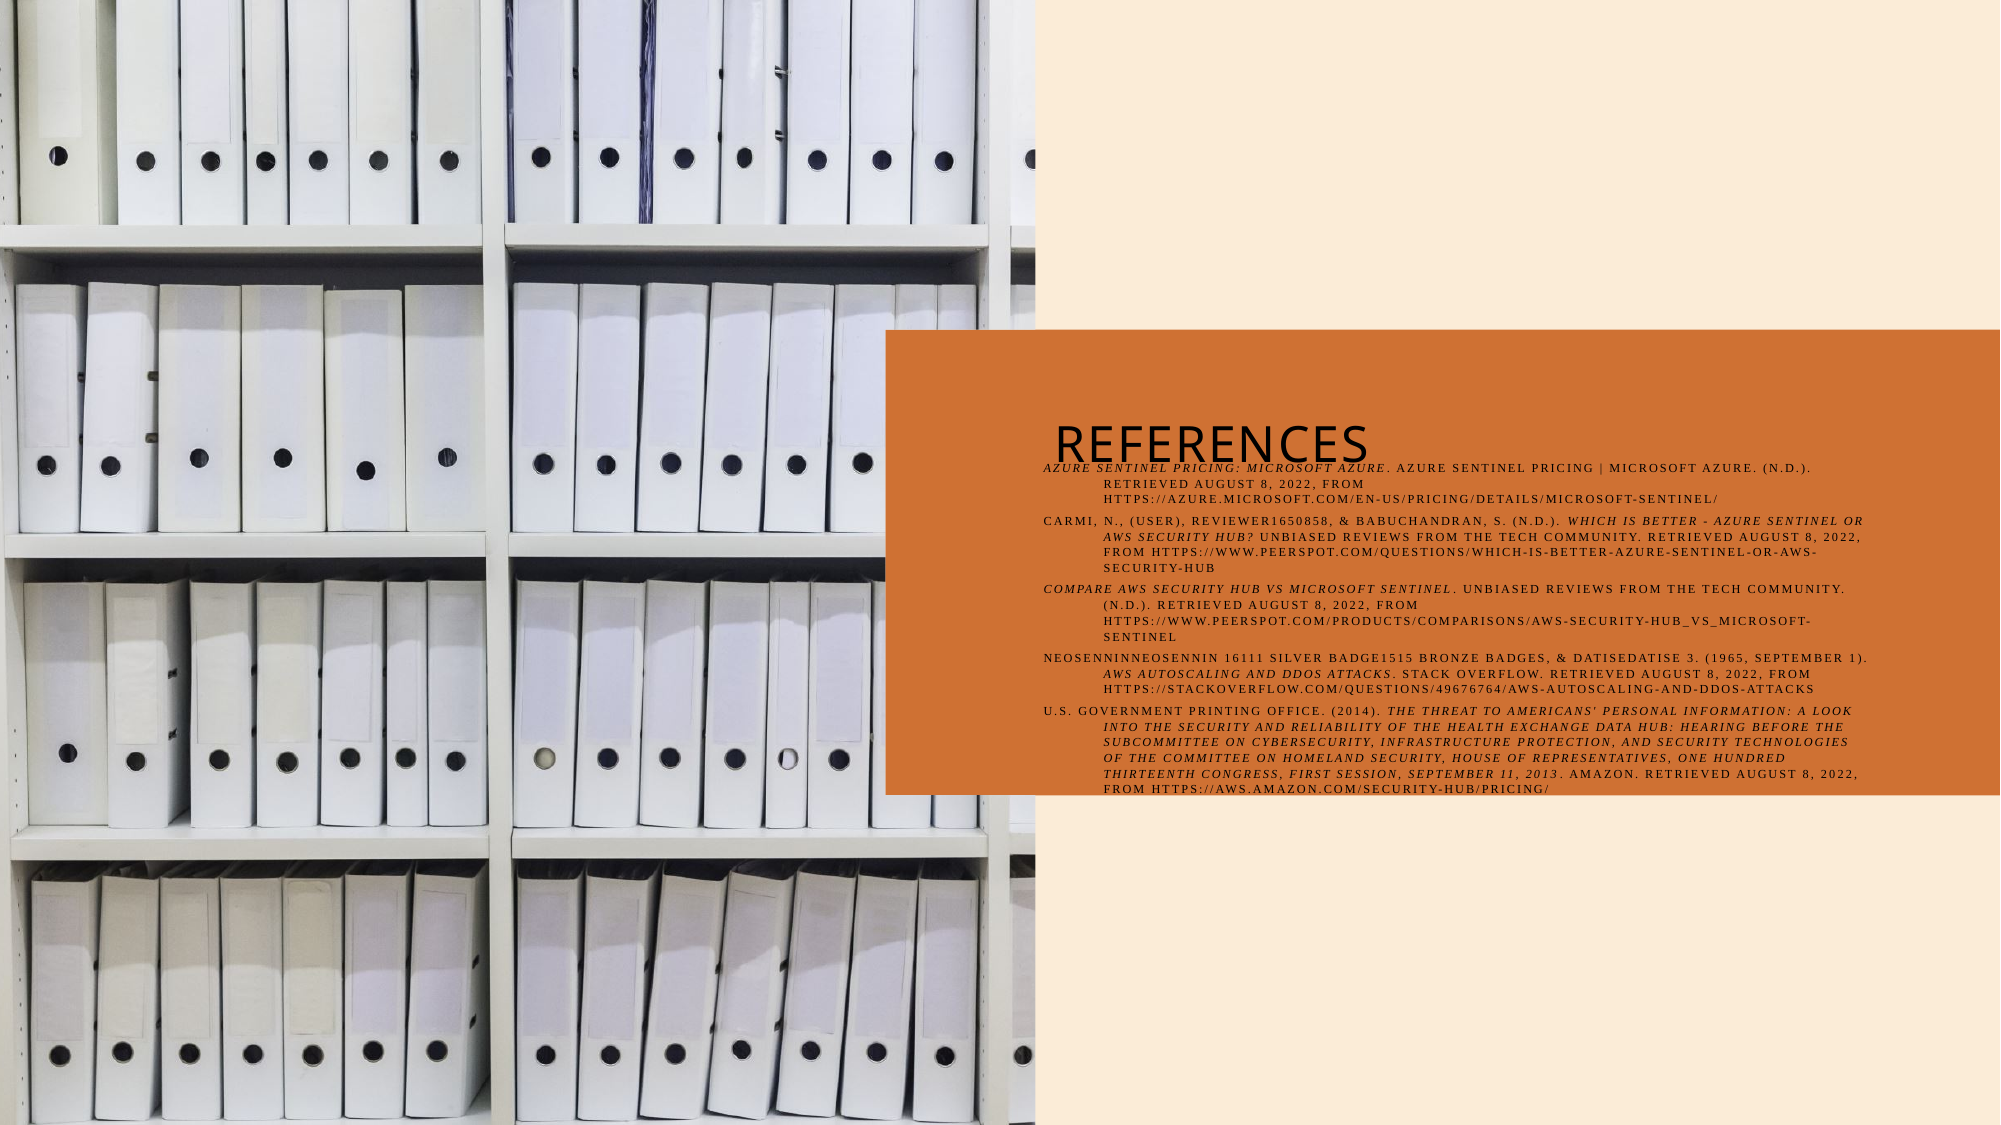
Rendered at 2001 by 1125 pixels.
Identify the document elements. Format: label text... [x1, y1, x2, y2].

list Azure sentinel pricing: Microsoft Azure. Azure Sentinel Pricing | Microsoft Azure. (n.d.). Retrieved August 8, 2022, from https://azure.microsoft.com/en-us/pricing/details/microsoft-sentinel/ Carmi, N., (User), reviewer1650858, & Babuchandran, S. (n.d.). Which is better - azure sentinel or AWS Security Hub? Unbiased reviews from the tech community. Retrieved August 8, 2022, from https://www.peerspot.com/questions/which-is-better-azure-sentinel-or-aws-security-hub Compare AWS security hub vs Microsoft Sentinel. Unbiased reviews from the tech community. (n.d.). Retrieved August 8, 2022, from https://www.peerspot.com/products/comparisons/aws-security-hub_vs_microsoft-sentinel NeoSenninNeoSennin 16111 silver badge1515 bronze badges, & DatiseDatise 3. (1965, September 1). AWS autoscaling and ddos attacks. Stack Overflow. Retrieved August 8, 2022, from https://stackoverflow.com/questions/49676764/aws-autoscaling-and-ddos-attacks U.S. Government Printing Office. (2014). The threat to Americans' personal information: A look into the security and reliability of the Health Exchange Data Hub: Hearing before the Subcommittee on Cybersecurity, Infrastructure Protection, and Security Technologies of the Committee on Homeland Security, House of Representatives, One Hundred Thirteenth Congress, First Session, September 11, 2013. Amazon. Retrieved August 8, 2022, from https://aws.amazon.com/security-hub/pricing/ [1036, 429, 1891, 805]
title References [1039, 338, 1903, 547]
picture [0, 0, 1036, 1125]
